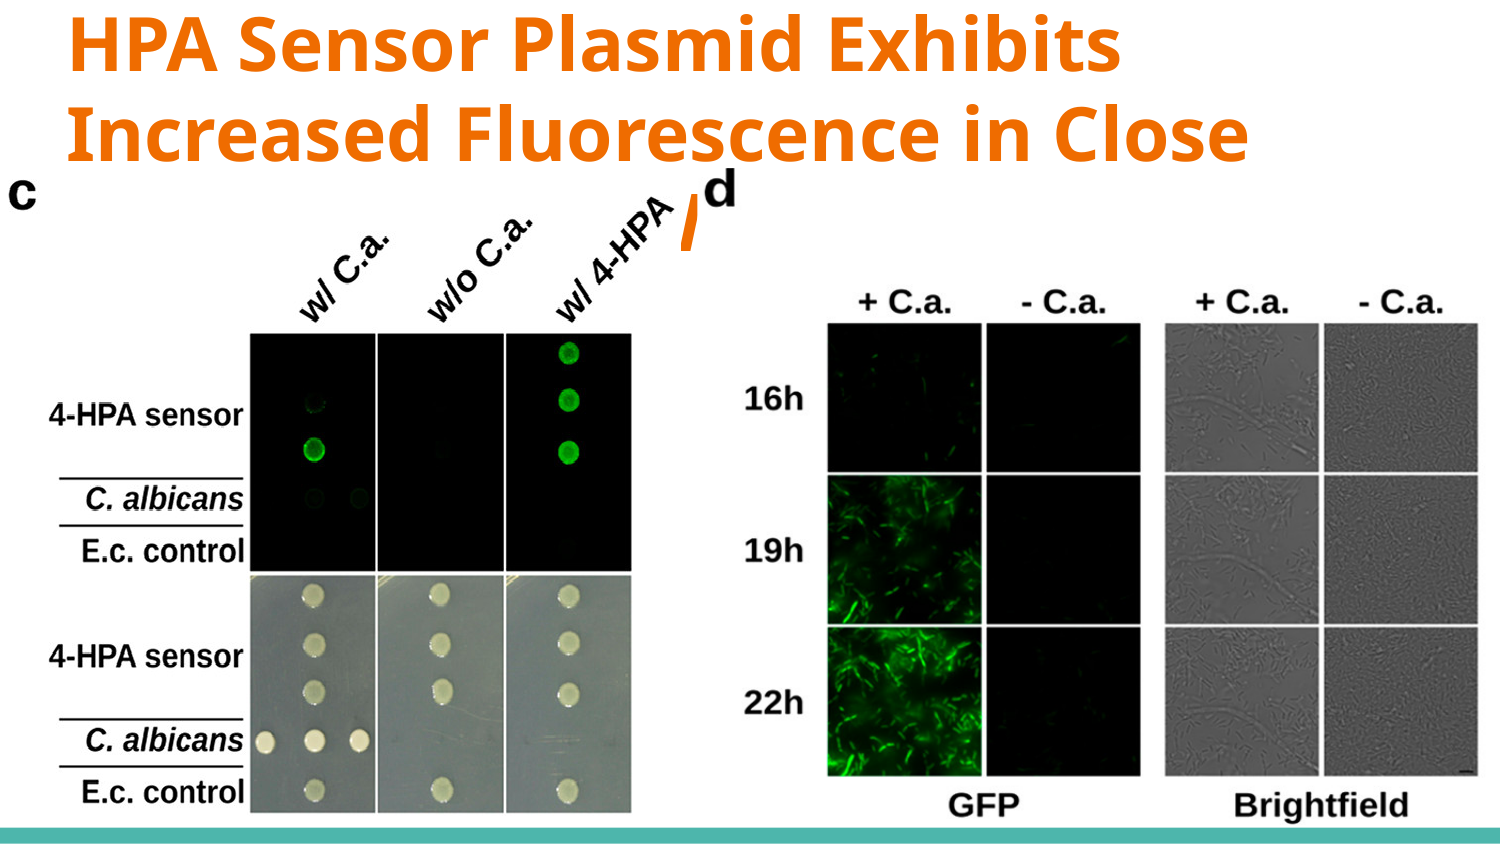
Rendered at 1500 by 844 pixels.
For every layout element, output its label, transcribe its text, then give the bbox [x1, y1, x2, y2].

title HPA Sensor Plasmid Exhibits Increased Fluorescence in Close Proximity to C. albicans [51, 0, 1449, 76]
picture [697, 167, 1495, 826]
picture [7, 167, 682, 826]
